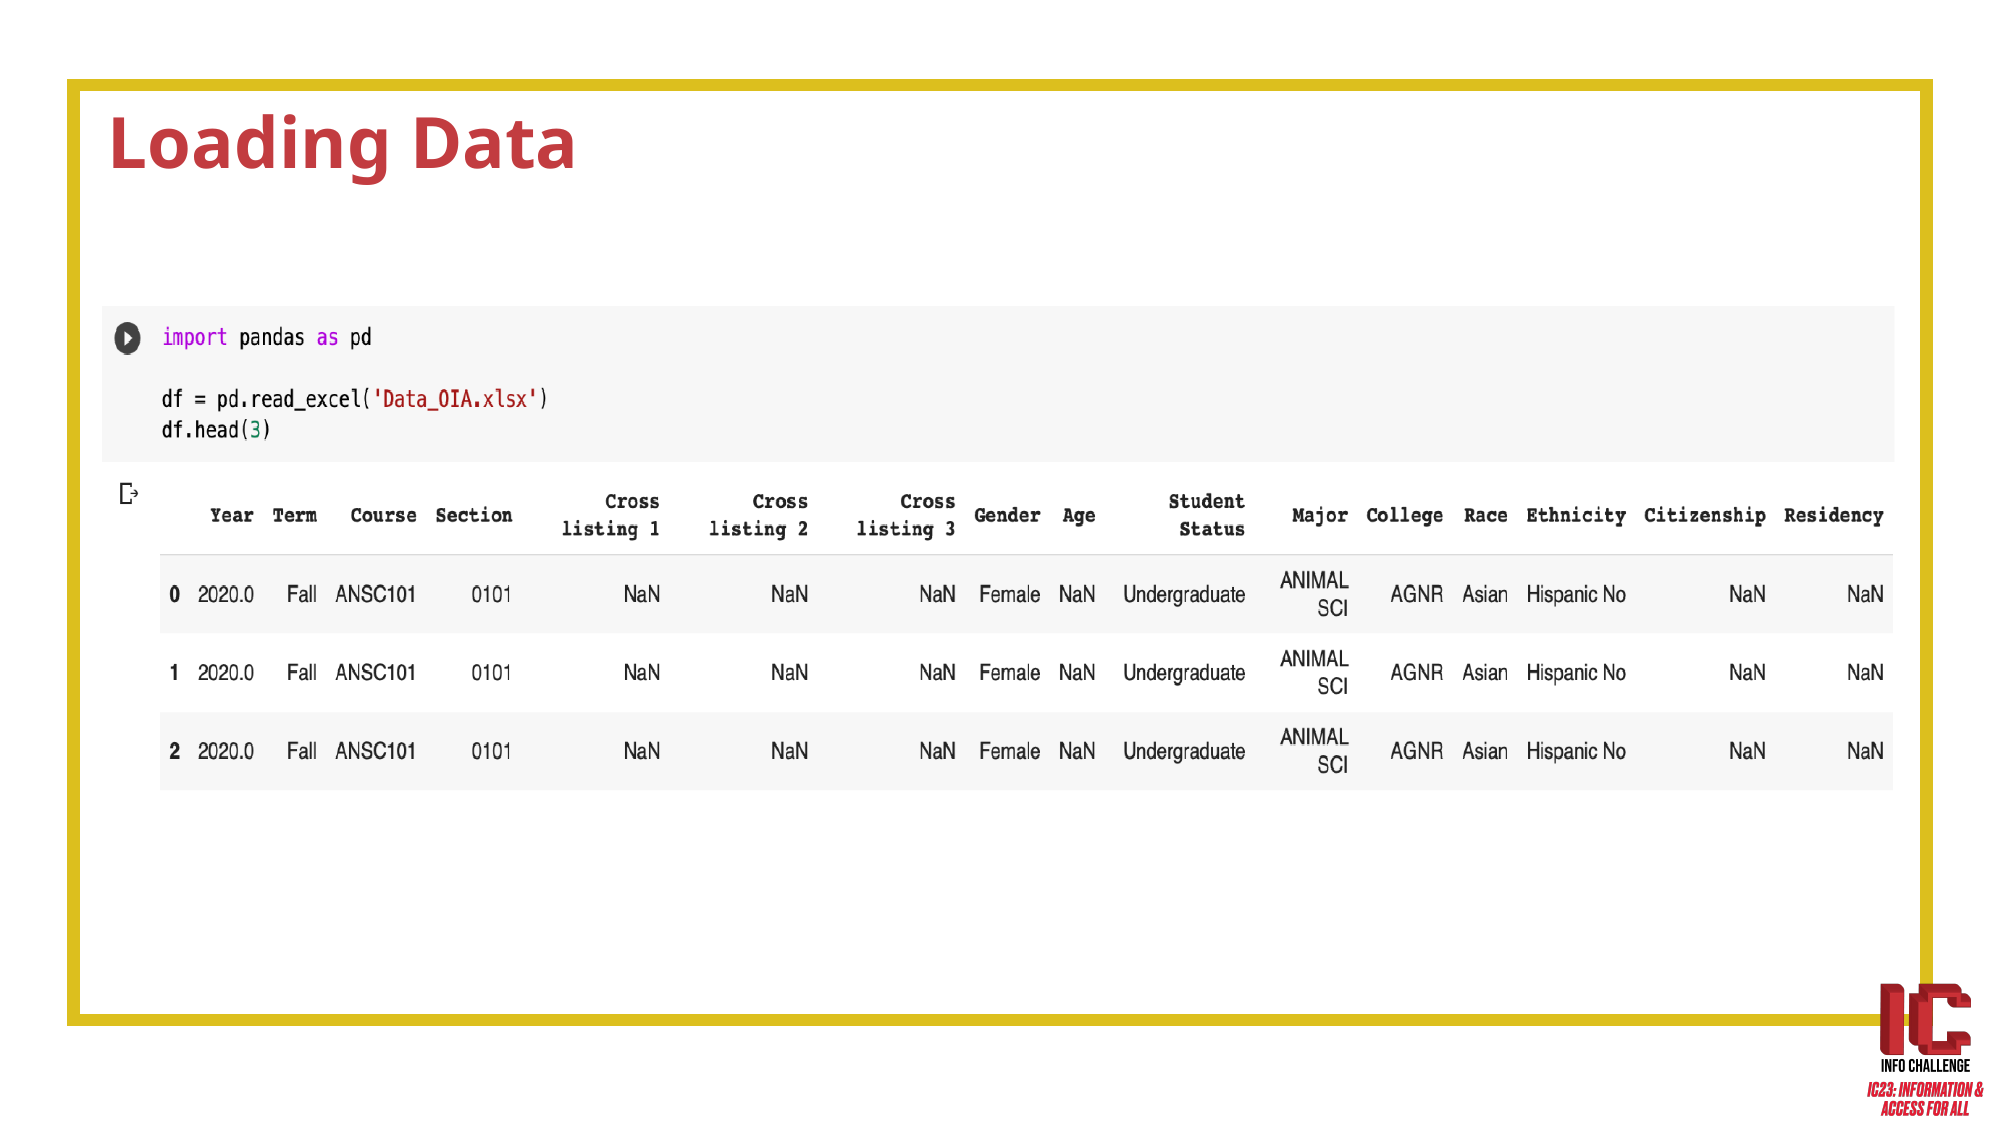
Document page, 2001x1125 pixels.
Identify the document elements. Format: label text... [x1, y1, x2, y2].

picture [1850, 975, 2000, 1125]
text_box Loading Data [92, 82, 934, 198]
text_box [73, 85, 1927, 1021]
picture [102, 305, 1898, 795]
